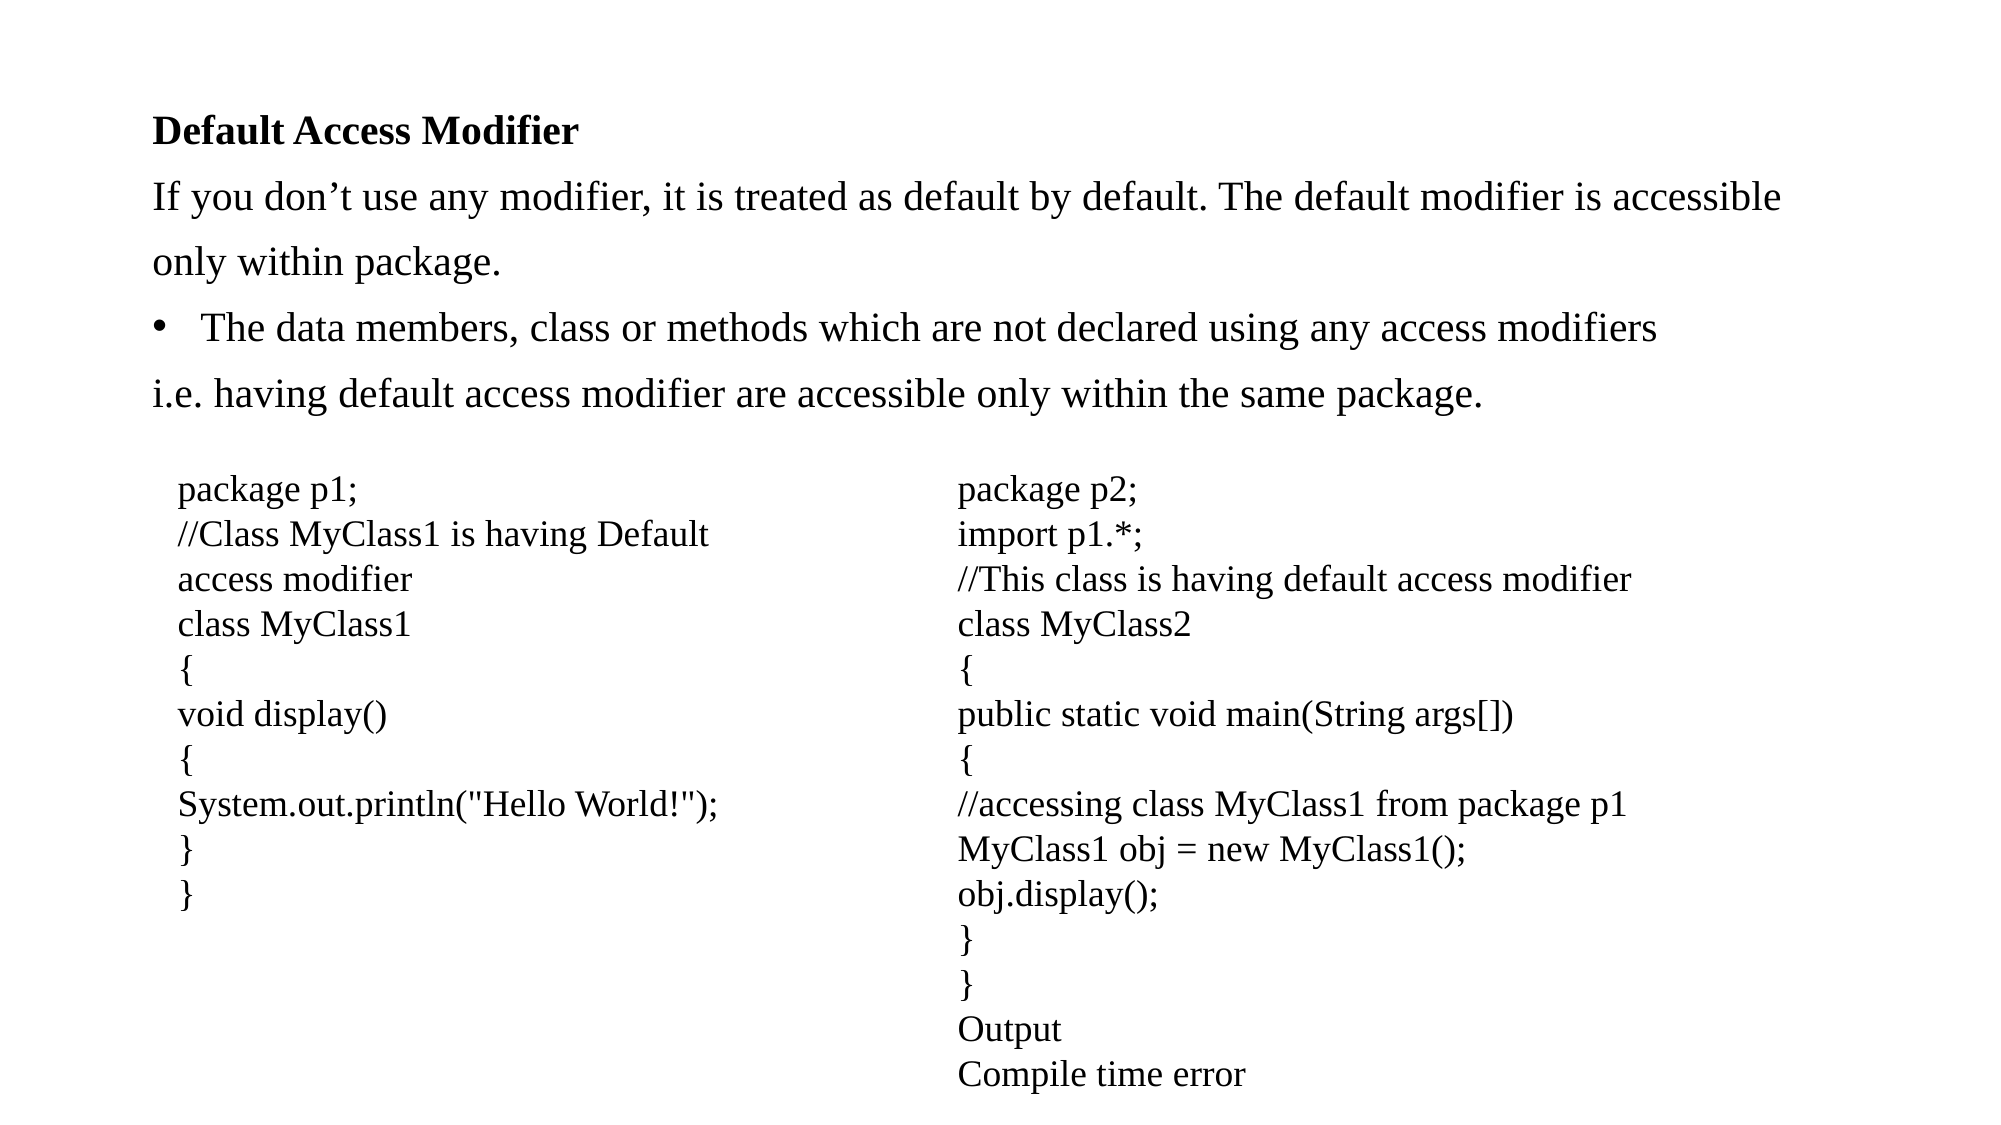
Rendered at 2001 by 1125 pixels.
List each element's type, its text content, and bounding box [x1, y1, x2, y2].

list Default Access Modifier If you don’t use any modifier, it is treated as default by default. The default modifier is accessible only within package. The data members, class or methods which are not declared using any access modifiers i.e. having default access modifier are accessible only within the same package. [137, 100, 1863, 1014]
text_box package p1; //Class MyClass1 is having Default access modifier class MyClass1 { void display() { System.out.println("Hello World!"); } } [162, 456, 798, 922]
text_box package p2; import p1.*; //This class is having default access modifier class MyClass2 { public static void main(String args[]) { //accessing class MyClass1 from package p1 MyClass1 obj = new MyClass1(); obj.display(); } } Output Compile time error [942, 456, 1863, 1102]
